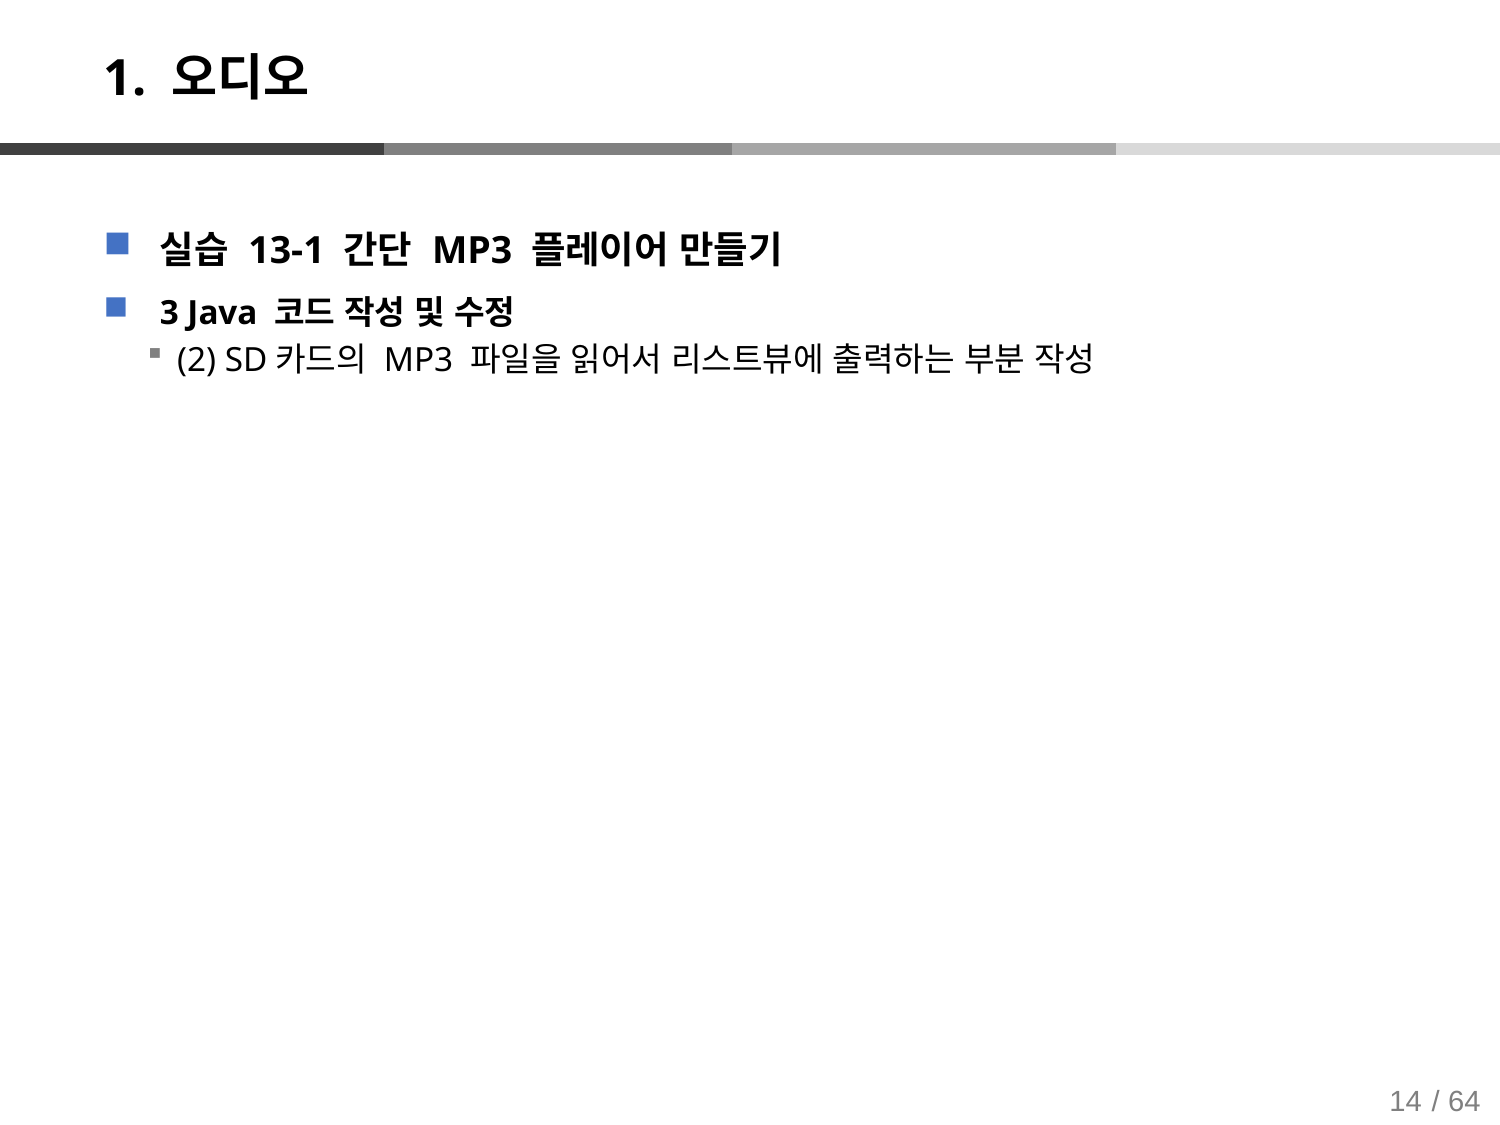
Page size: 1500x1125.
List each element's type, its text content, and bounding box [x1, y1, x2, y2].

title 1. 오디오 [88, 30, 1211, 121]
list 실습 13-1 간단 MP3 플레이어 만들기 3 Java 코드 작성 및 수정 (2) SD카드의 MP3 파일을 읽어서 리스트뷰에 출력하는 부분 작성 [88, 196, 1436, 1083]
